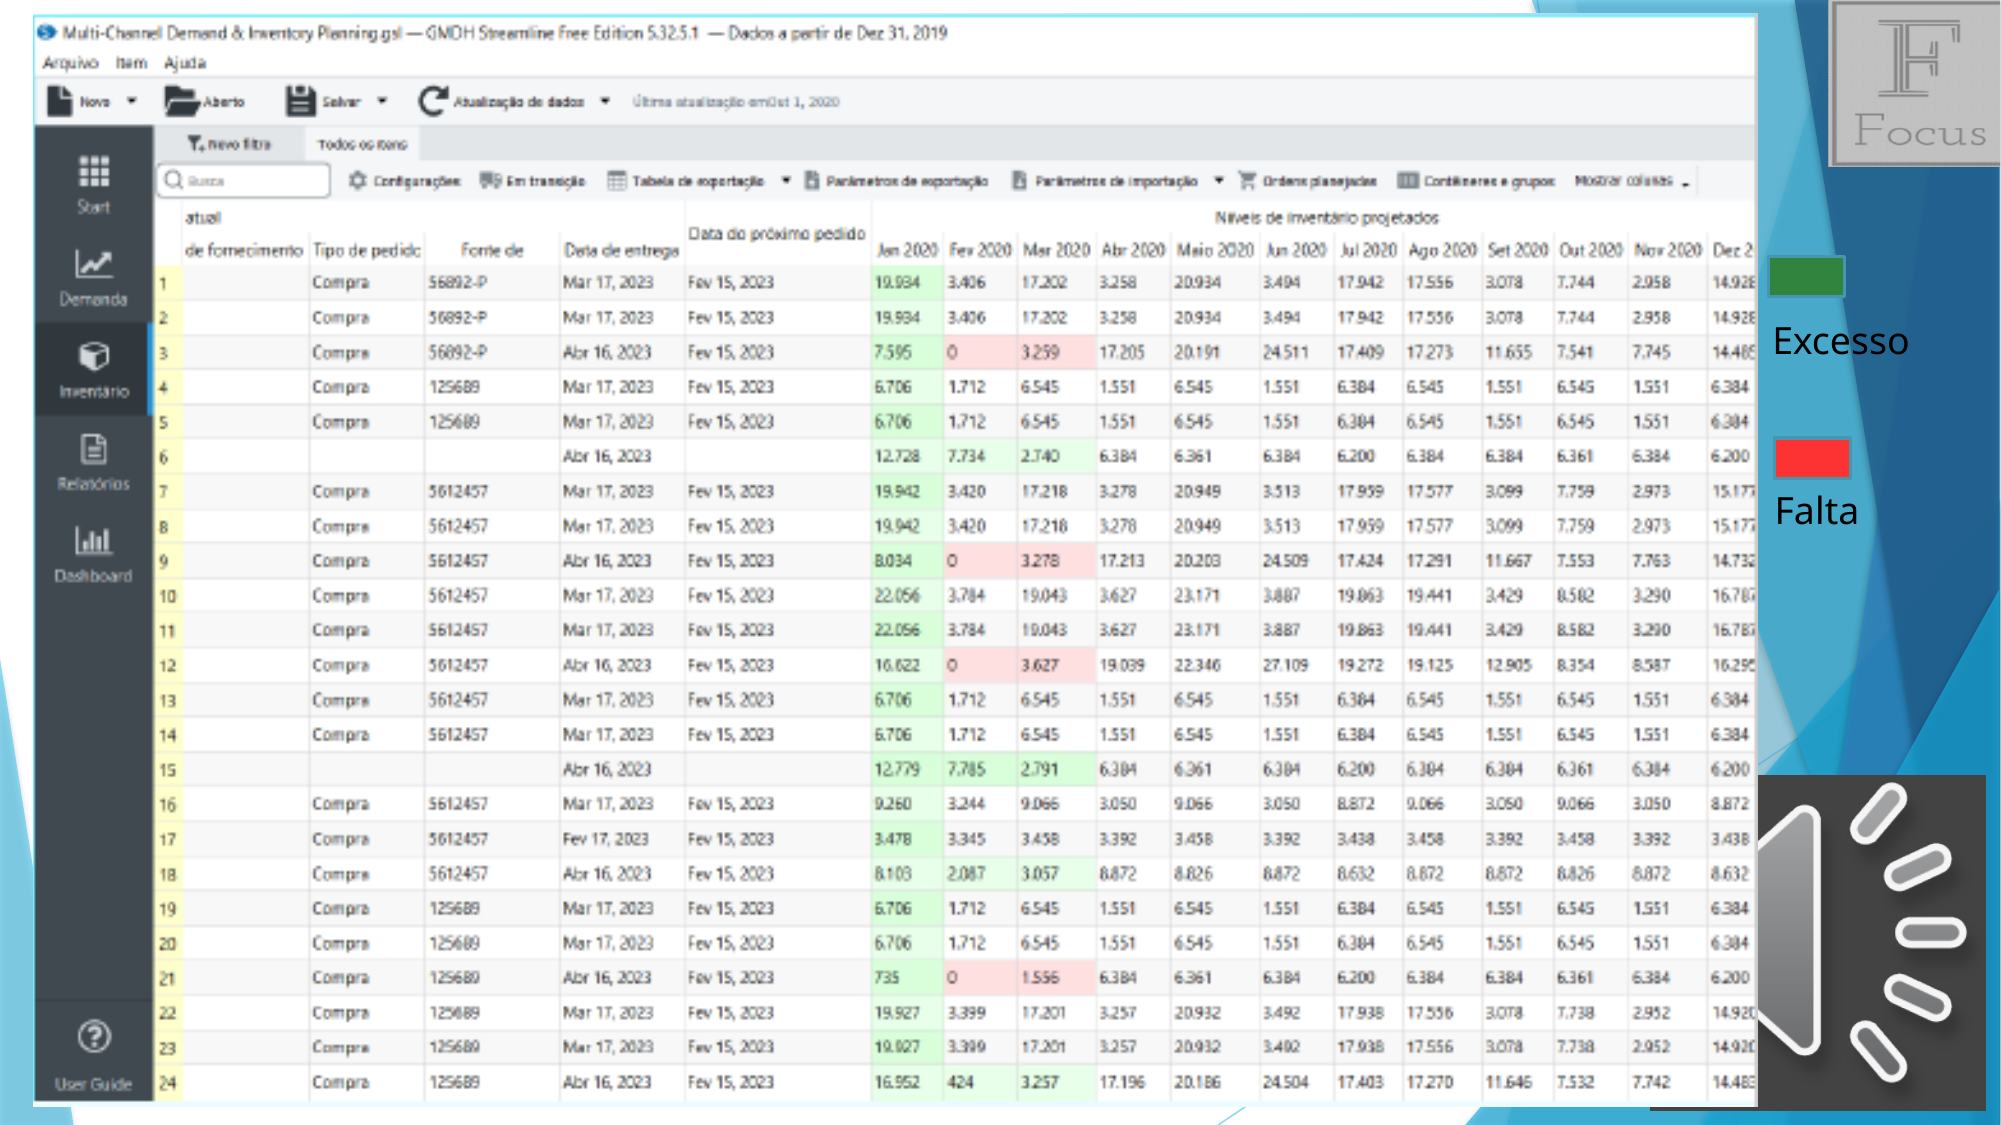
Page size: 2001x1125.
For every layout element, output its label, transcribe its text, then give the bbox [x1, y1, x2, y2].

text_box [1767, 255, 1846, 298]
picture [1828, 0, 2001, 167]
text_box Falta [1765, 479, 1946, 539]
text_box [1773, 436, 1852, 479]
text_box Excesso [1765, 309, 1944, 370]
picture [33, 12, 1987, 1112]
